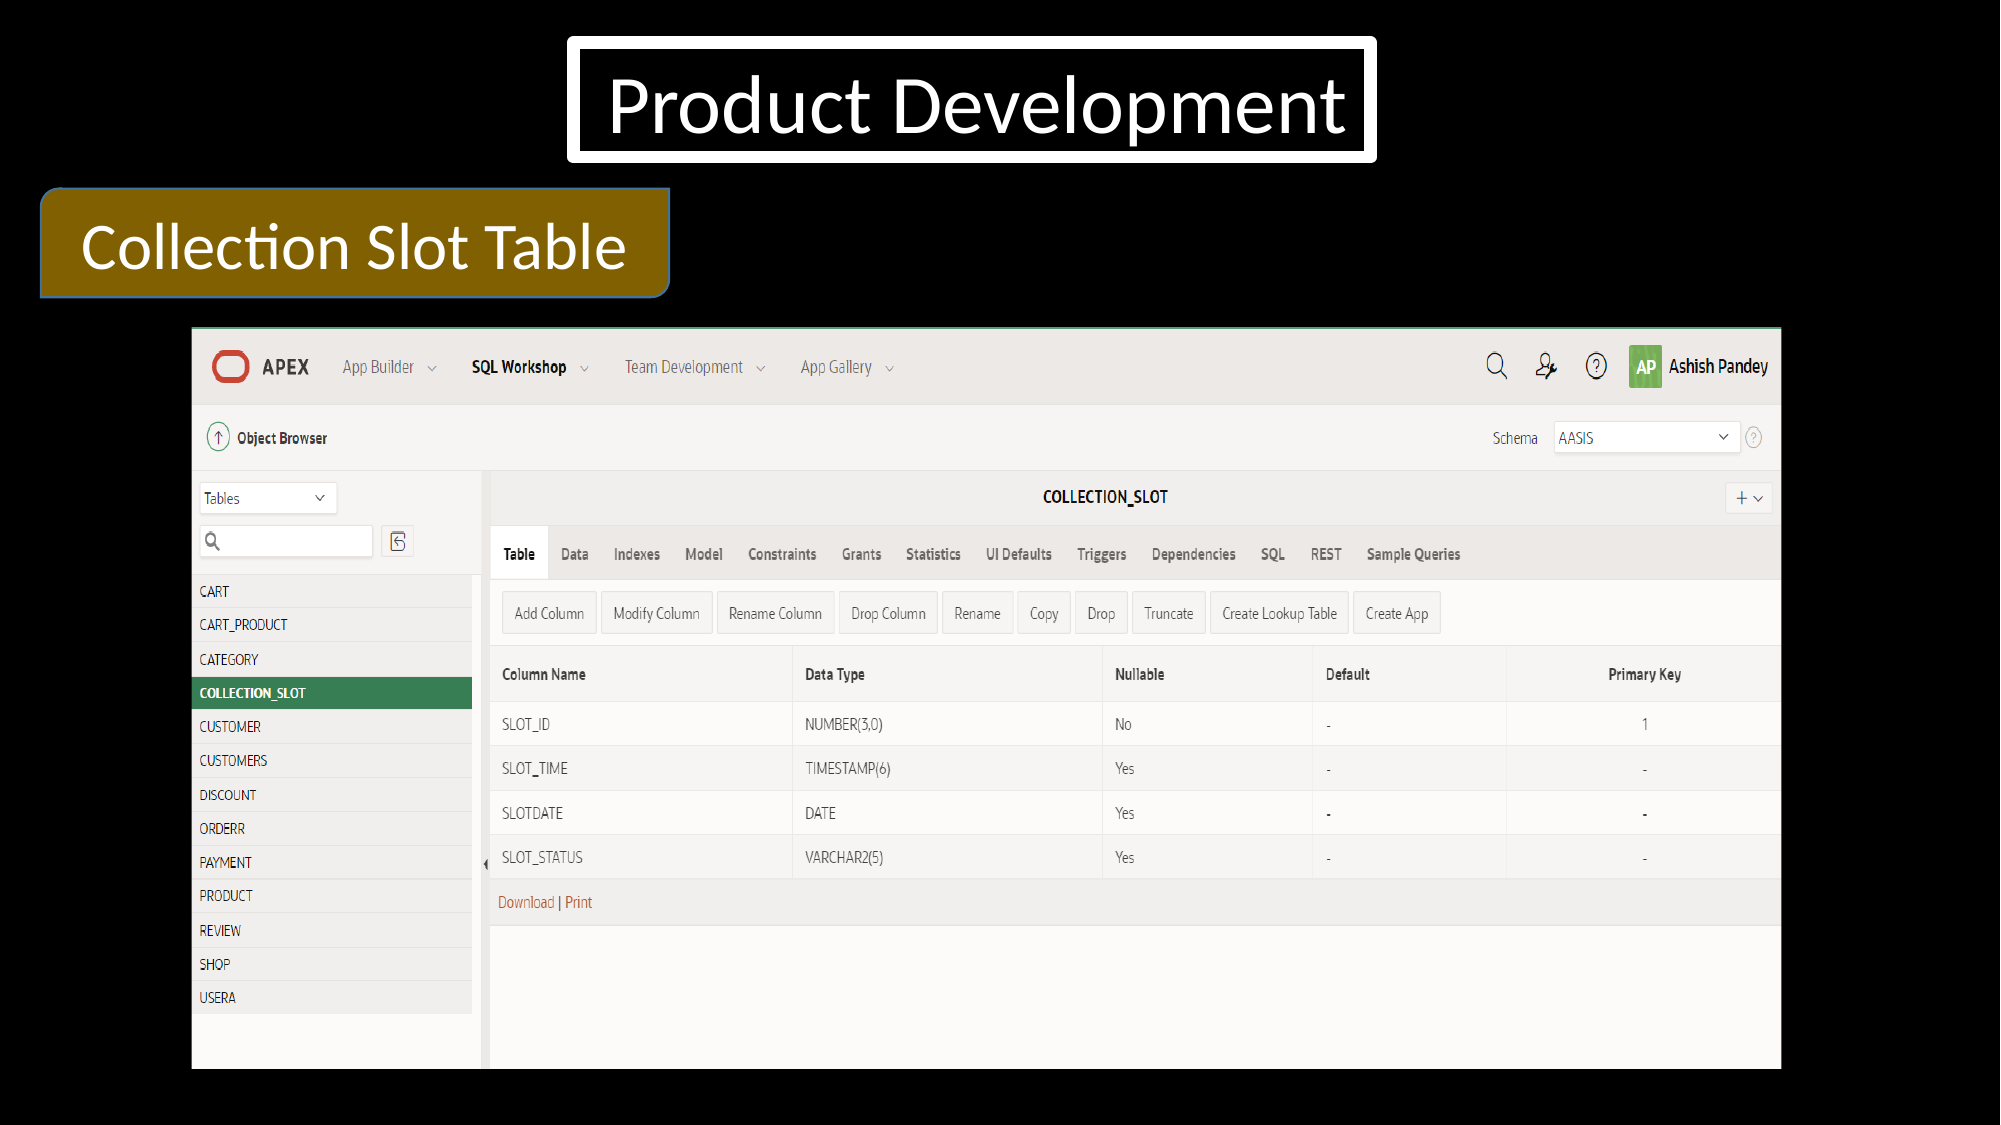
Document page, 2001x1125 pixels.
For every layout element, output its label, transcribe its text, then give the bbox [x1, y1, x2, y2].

text_box Collection Slot Table [39, 187, 671, 299]
text_box Product Development [573, 42, 1371, 158]
picture [191, 327, 1782, 1069]
